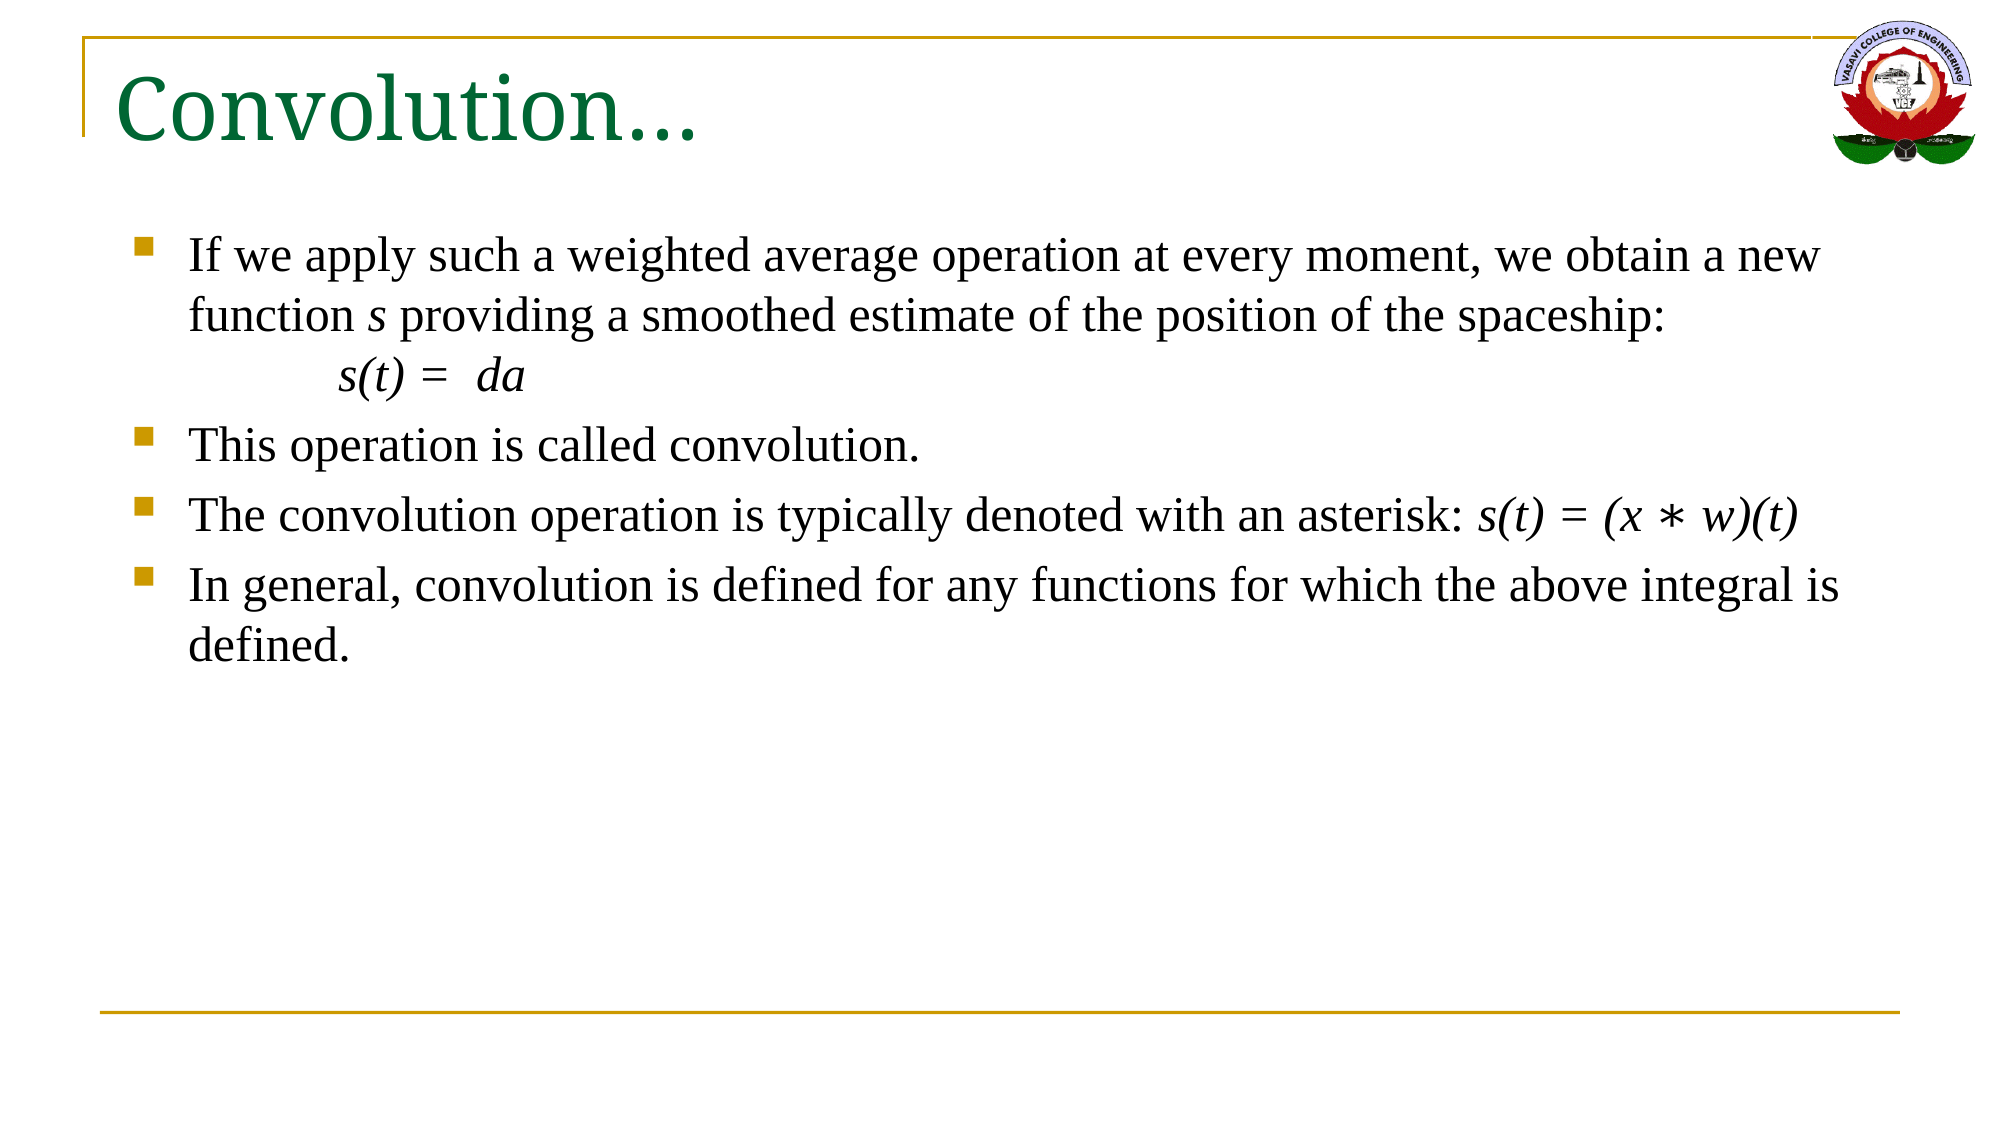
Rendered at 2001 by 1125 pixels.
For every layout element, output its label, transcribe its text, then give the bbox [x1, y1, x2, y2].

picture [1808, 0, 2000, 186]
title Convolution… [99, 45, 1900, 233]
